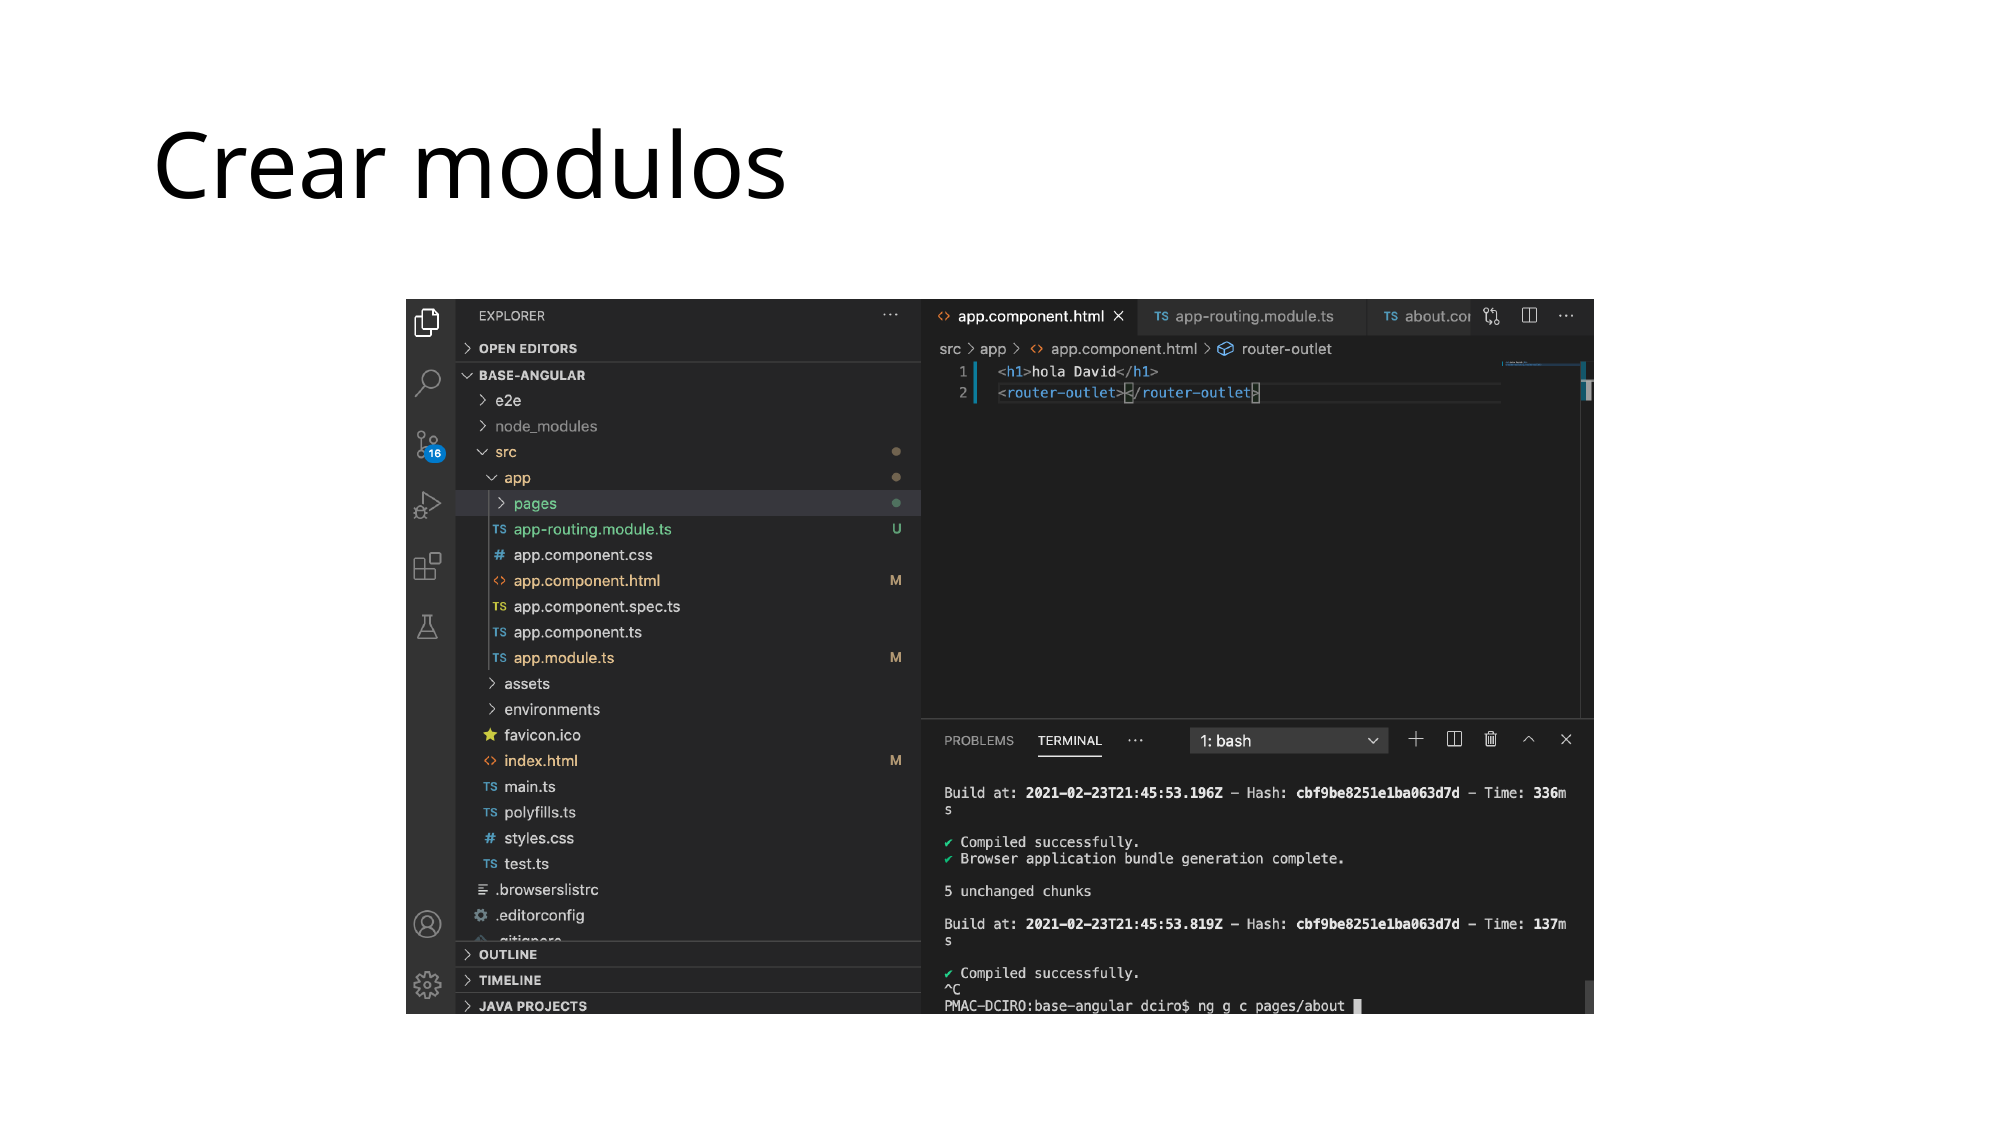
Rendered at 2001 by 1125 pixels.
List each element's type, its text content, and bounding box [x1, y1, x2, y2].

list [406, 299, 1594, 1014]
title Crear modulos [137, 59, 1863, 278]
